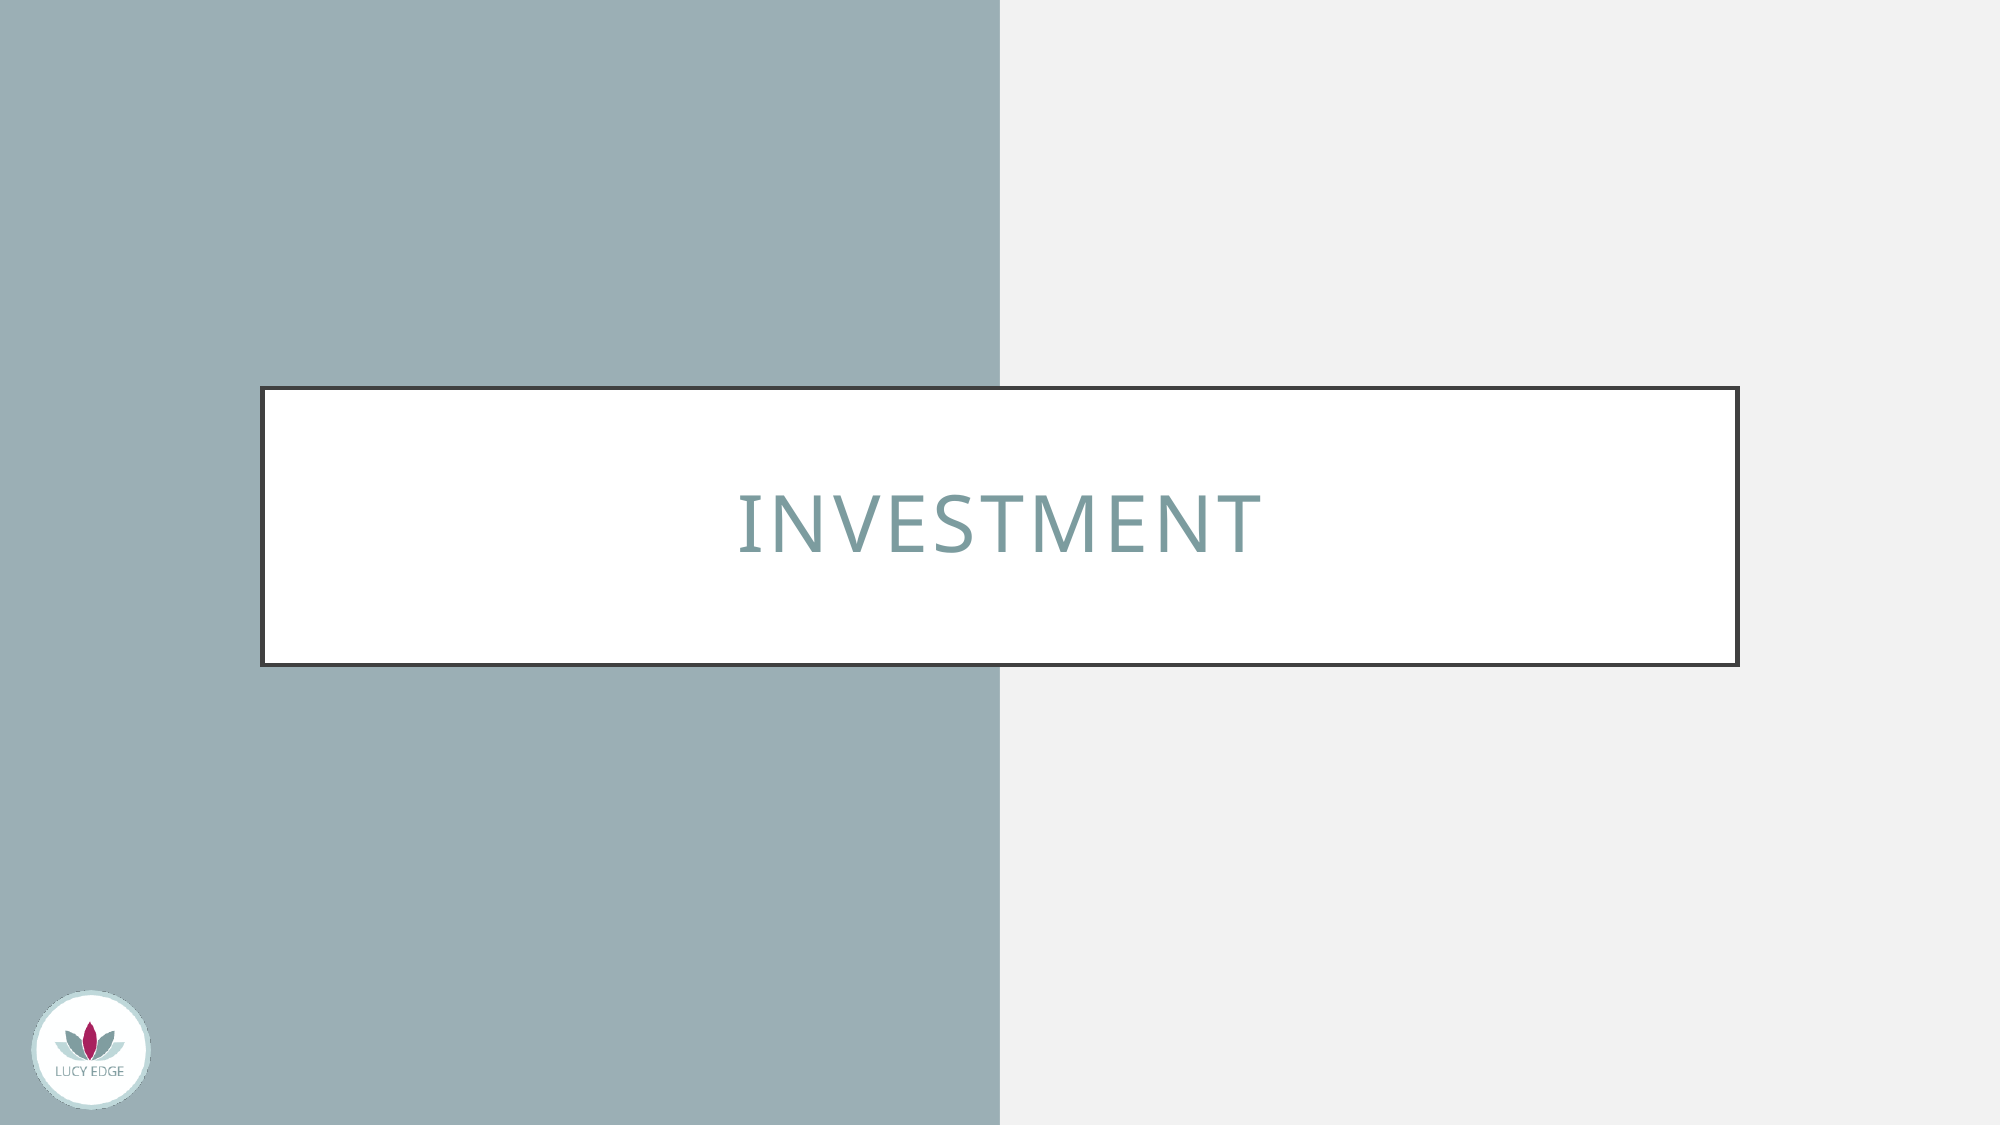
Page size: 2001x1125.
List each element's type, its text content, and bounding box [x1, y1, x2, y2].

title investment [260, 386, 1740, 667]
picture [25, 983, 159, 1117]
text_box [999, 0, 2000, 1125]
